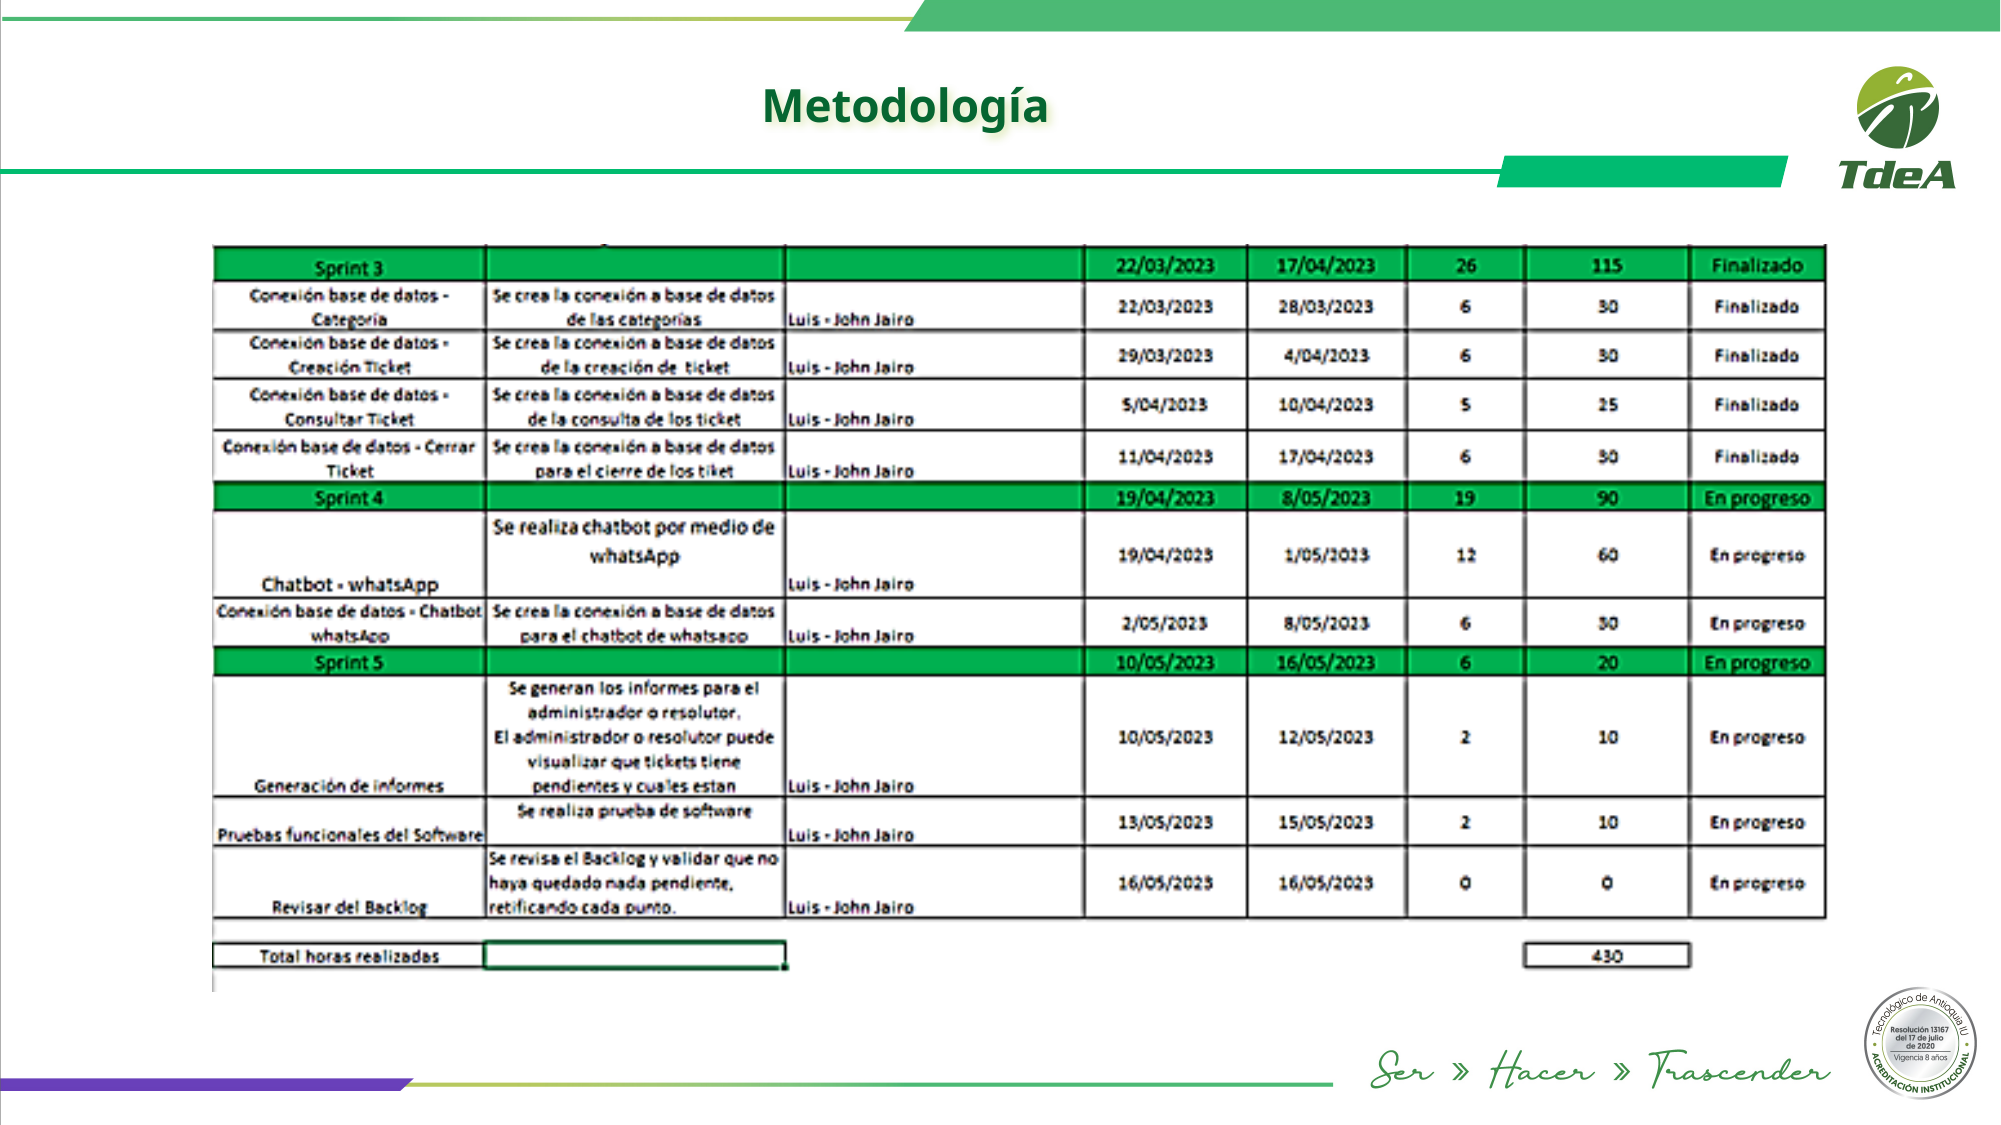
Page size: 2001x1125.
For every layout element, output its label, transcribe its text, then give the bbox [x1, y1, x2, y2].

text_box Metodología [22, 68, 1789, 139]
text_box [1495, 154, 1790, 189]
picture [0, 0, 2001, 1125]
